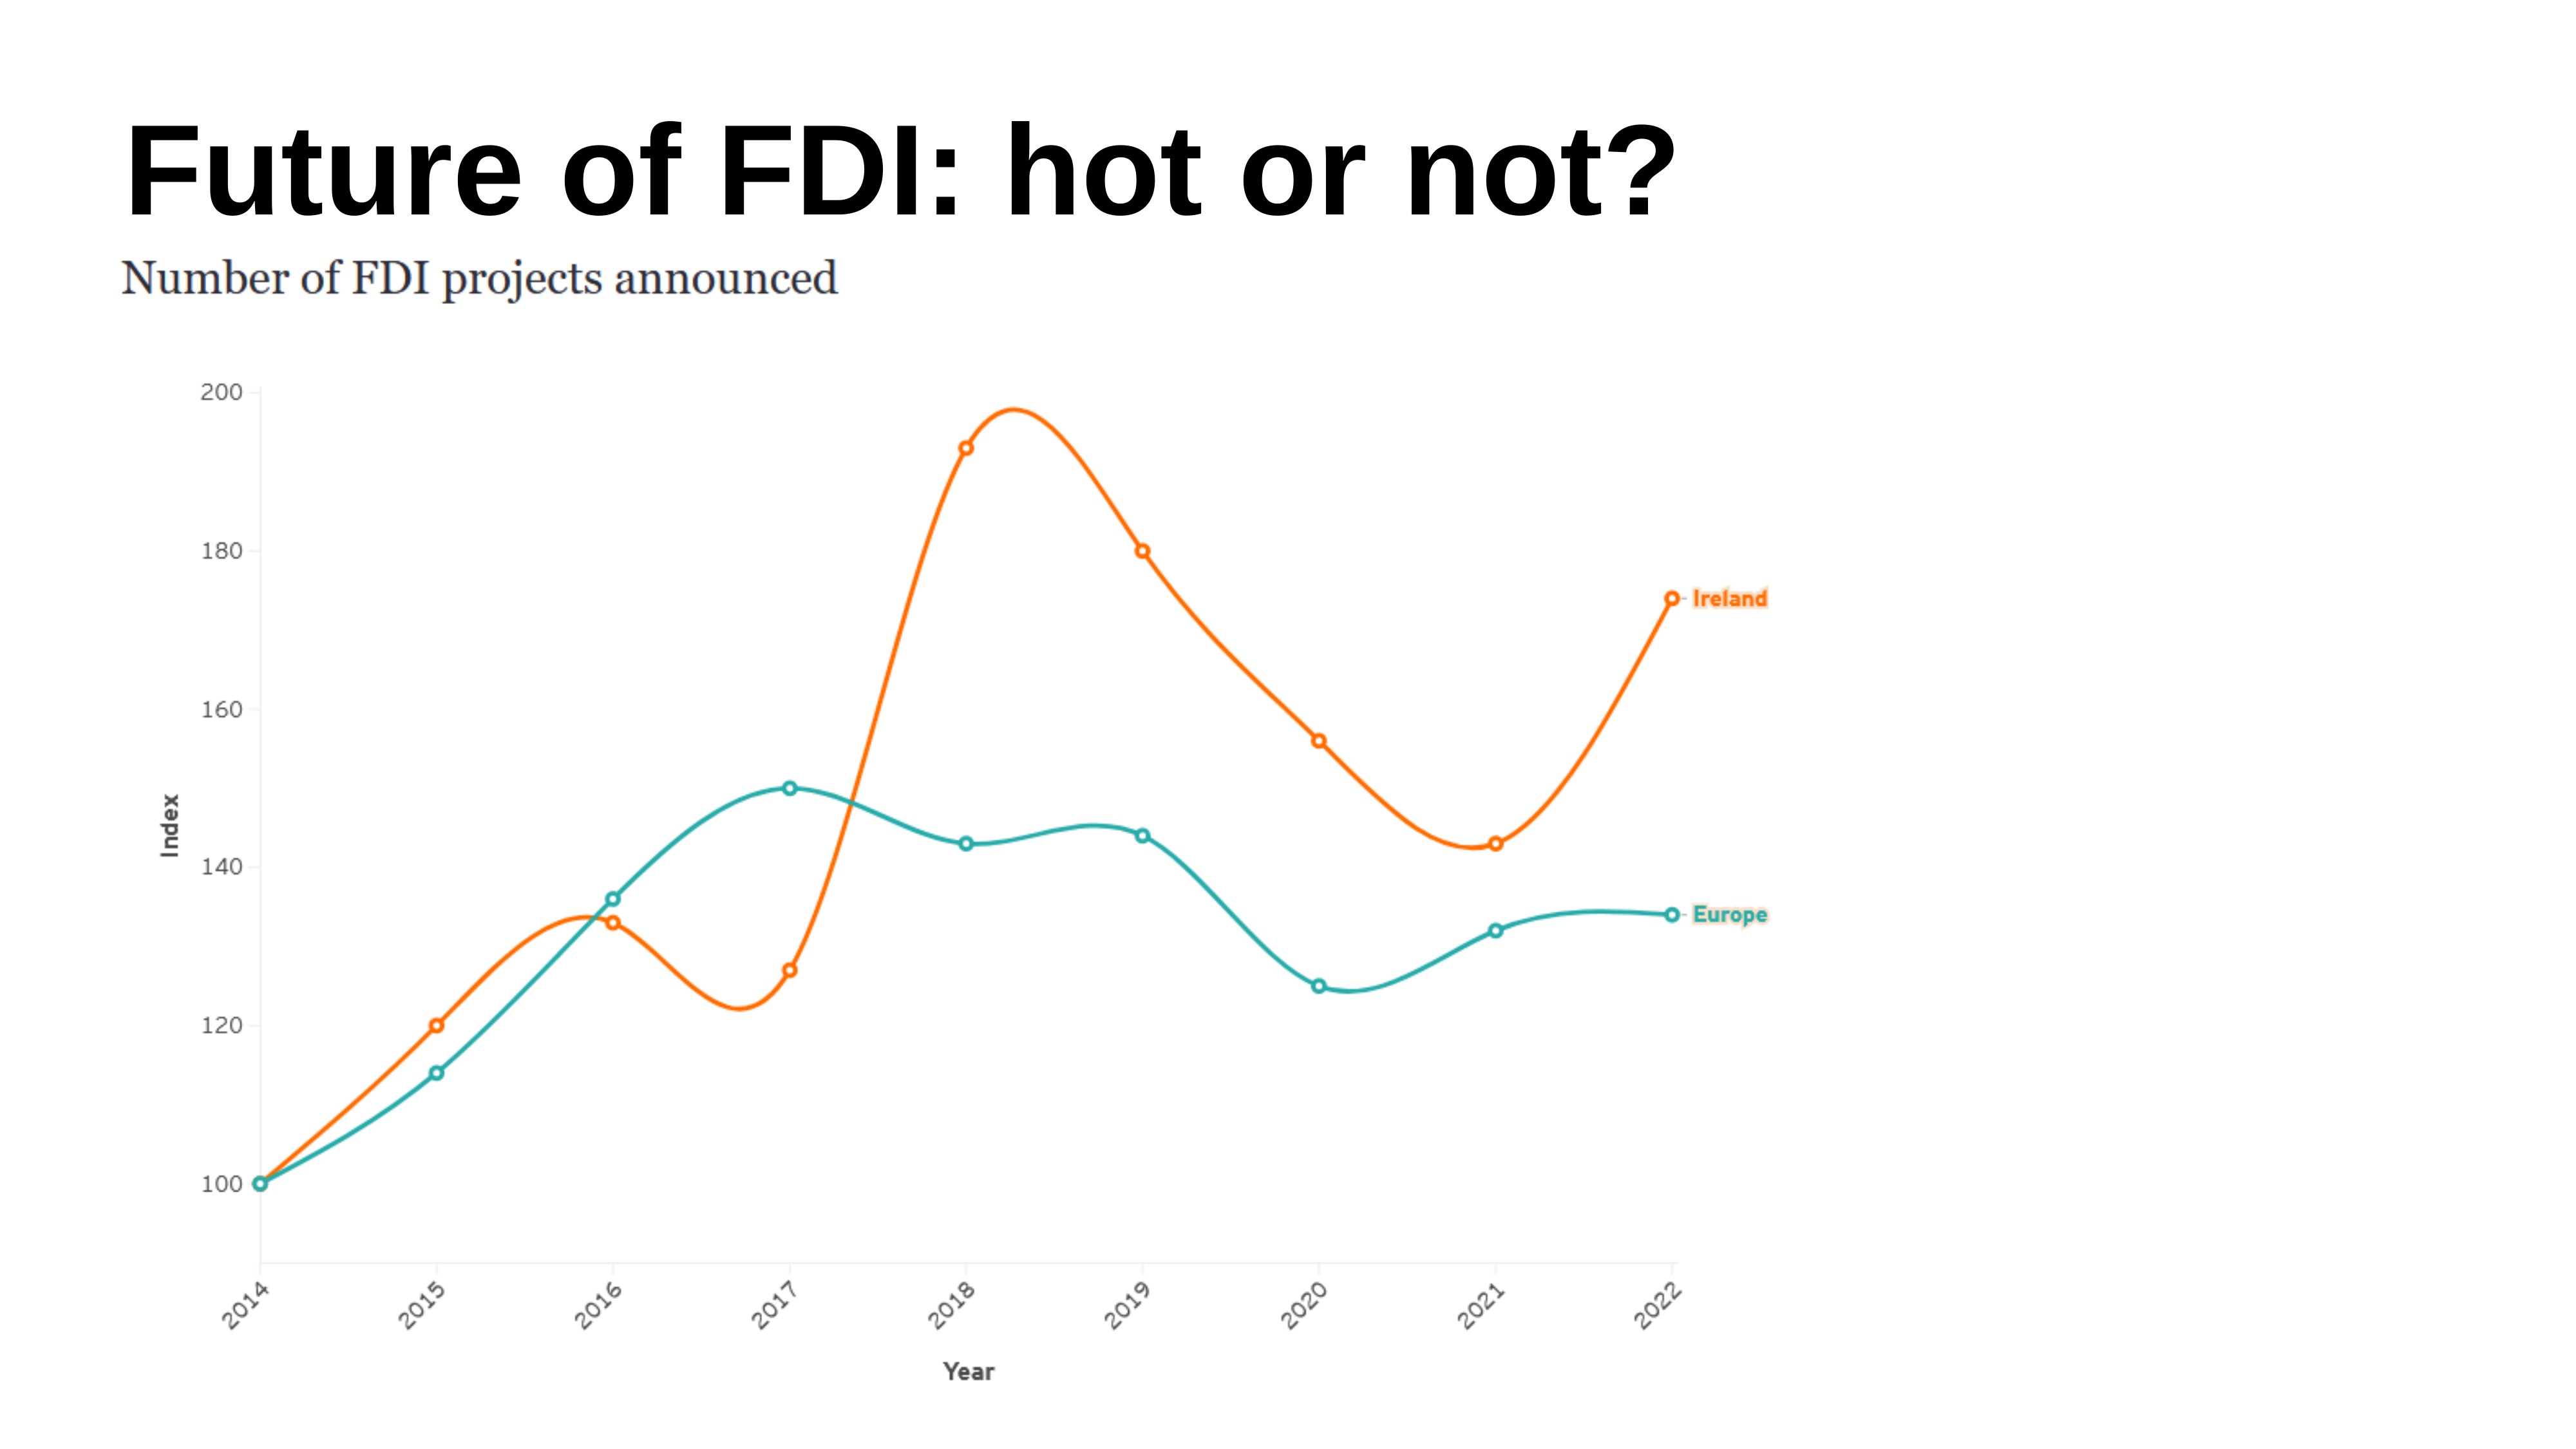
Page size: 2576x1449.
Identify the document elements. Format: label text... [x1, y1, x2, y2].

text_box Future of FDI: hot or not? [115, 81, 2369, 246]
picture [114, 247, 1827, 1433]
